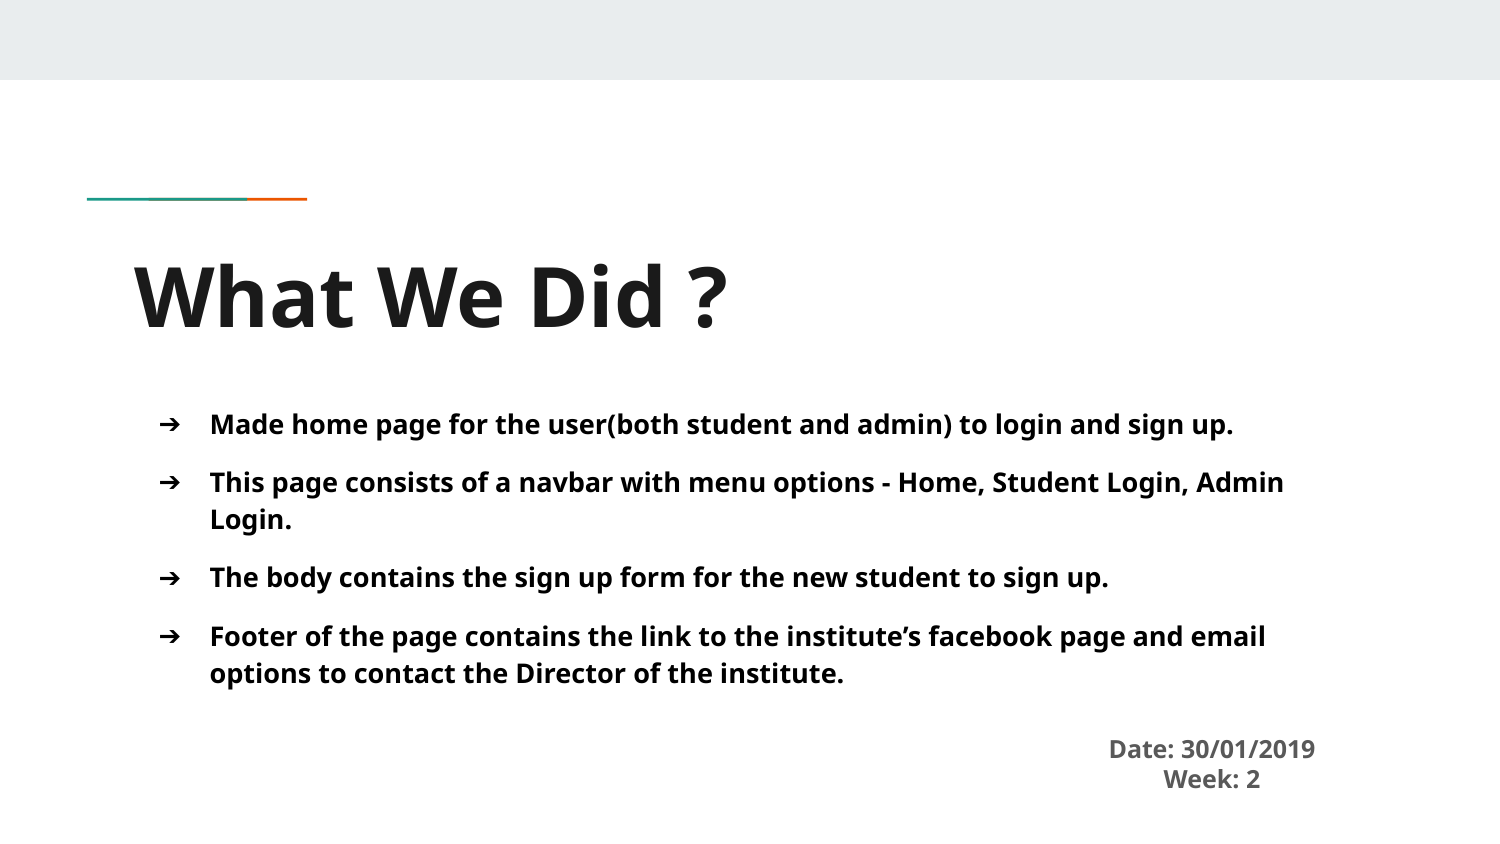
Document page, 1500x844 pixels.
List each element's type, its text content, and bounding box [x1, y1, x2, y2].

text_box What We Did ? [119, 229, 857, 362]
list Made home page for the user(both student and admin) to login and sign up. This page consists of a navbar with menu options - Home, Student Login, Admin Login. The body contains the sign up form for the new student to sign up. Footer of the page contains the link to the institute’s facebook page and email options to contact the Director of the institute. [119, 387, 1381, 733]
text_box Date: 30/01/2019 Week: 2 [1021, 718, 1403, 817]
